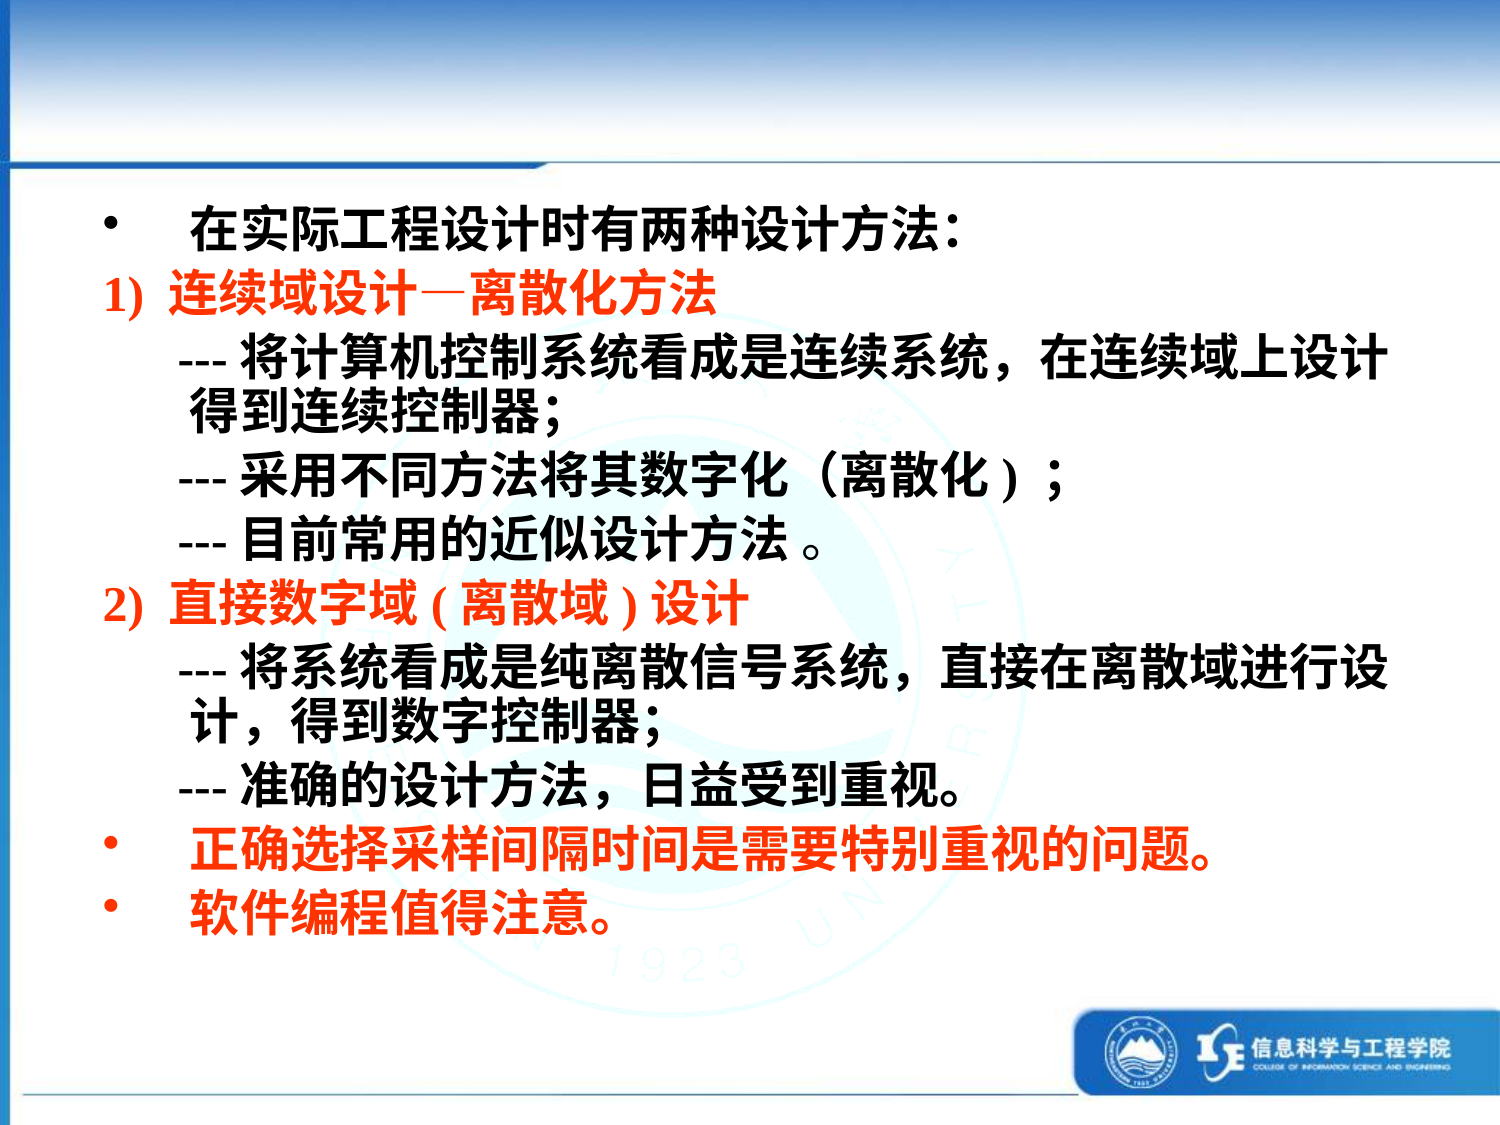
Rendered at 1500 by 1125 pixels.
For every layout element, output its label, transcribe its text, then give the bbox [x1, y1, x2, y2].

picture [0, 0, 1500, 1125]
list 在实际工程设计时有两种设计方法： 1) 连续域设计—离散化方法 ---将计算机控制系统看成是连续系统，在连续域上设计得到连续控制器； ---采用不同方法将其数字化（离散化) ； ---目前常用的近似设计方法 。 2) 直接数字域(离散域)设计 ---将系统看成是纯离散信号系统，直接在离散域进行设计，得到数字控制器； ---准确的设计方法，日益受到重视。 正确选择采样间隔时间是需要特别重视的问题。 软件编程值得注意。 [87, 196, 1413, 1036]
